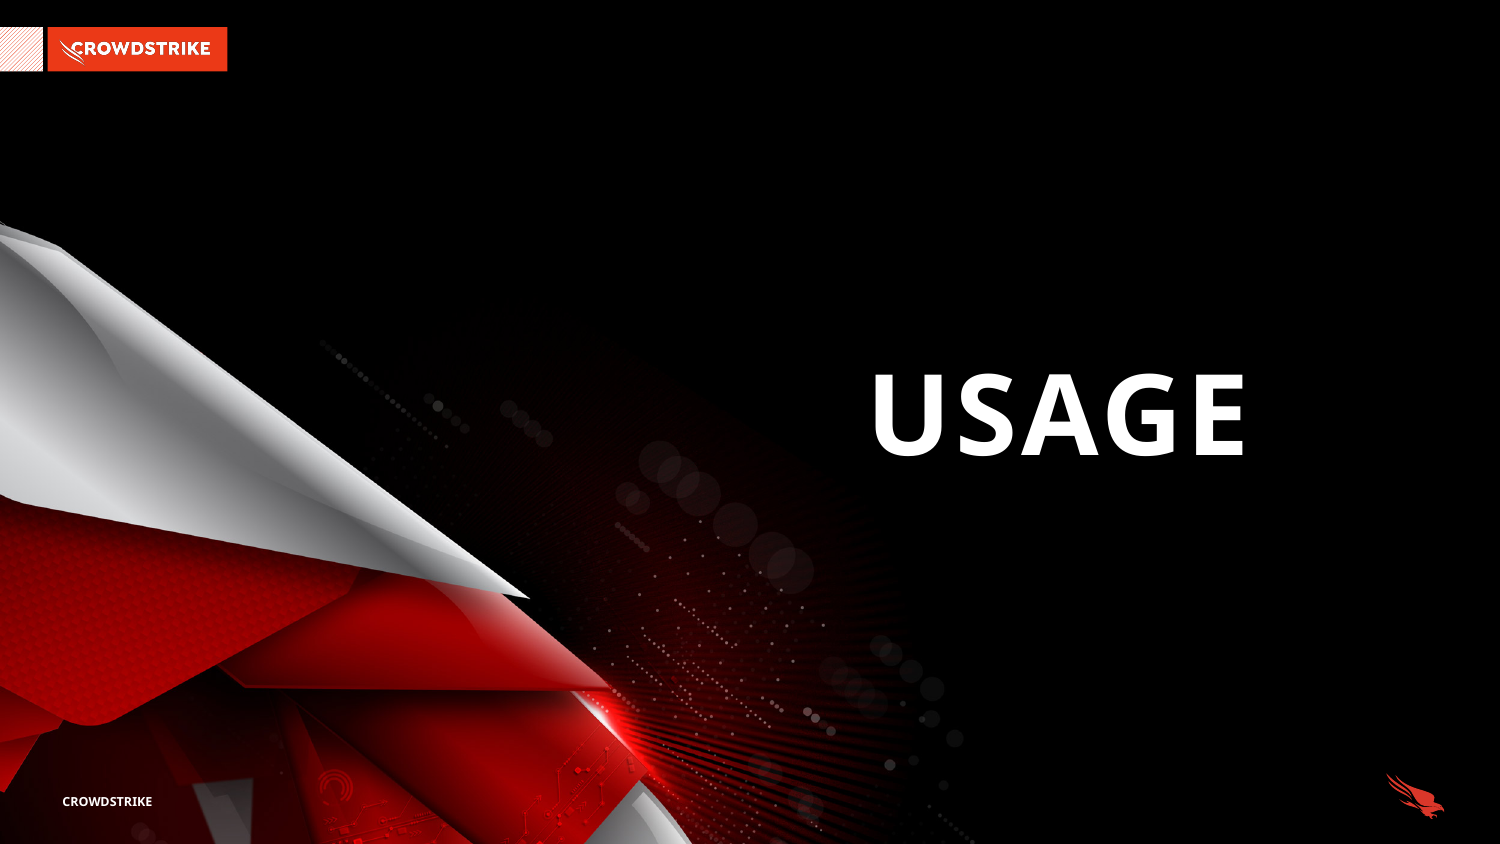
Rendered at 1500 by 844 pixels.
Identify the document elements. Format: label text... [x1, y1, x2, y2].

footer CROWDSTRIKE [47, 773, 1376, 819]
list Usage [851, 89, 1457, 748]
picture [0, 0, 1500, 844]
